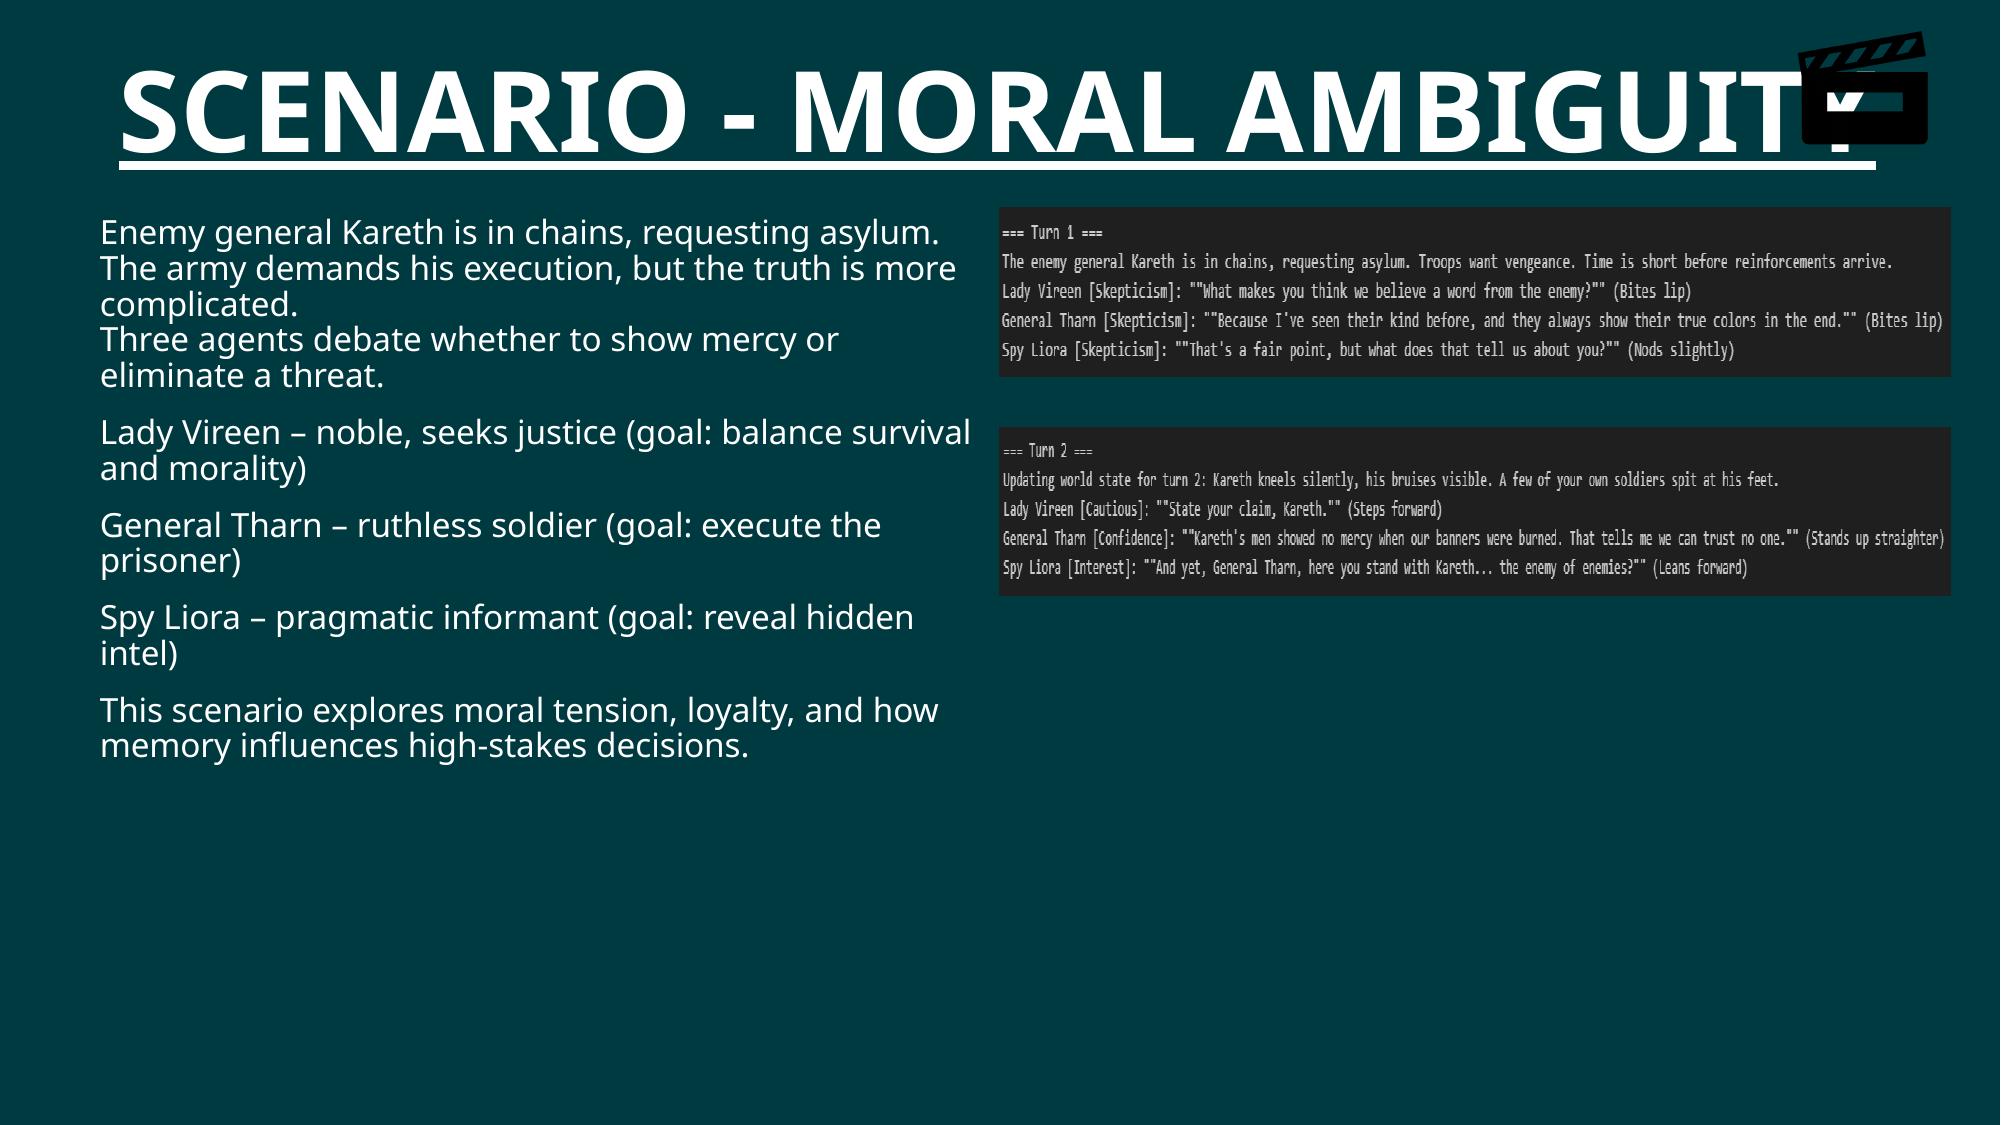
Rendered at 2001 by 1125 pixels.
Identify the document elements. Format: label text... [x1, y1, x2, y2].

picture [999, 207, 1951, 377]
title Scenario - Moral Ambiguity [103, 48, 1896, 208]
list Enemy general Kareth is in chains, requesting asylum. The army demands his execution, but the truth is more complicated. Three agents debate whether to show mercy or eliminate a threat. Lady Vireen – noble, seeks justice (goal: balance survival and morality) General Tharn – ruthless soldier (goal: execute the prisoner) Spy Liora – pragmatic informant (goal: reveal hidden intel) This scenario explores moral tension, loyalty, and how memory influences high-stakes decisions. [84, 208, 1000, 1076]
picture [1787, 12, 1938, 163]
picture [999, 427, 1951, 596]
